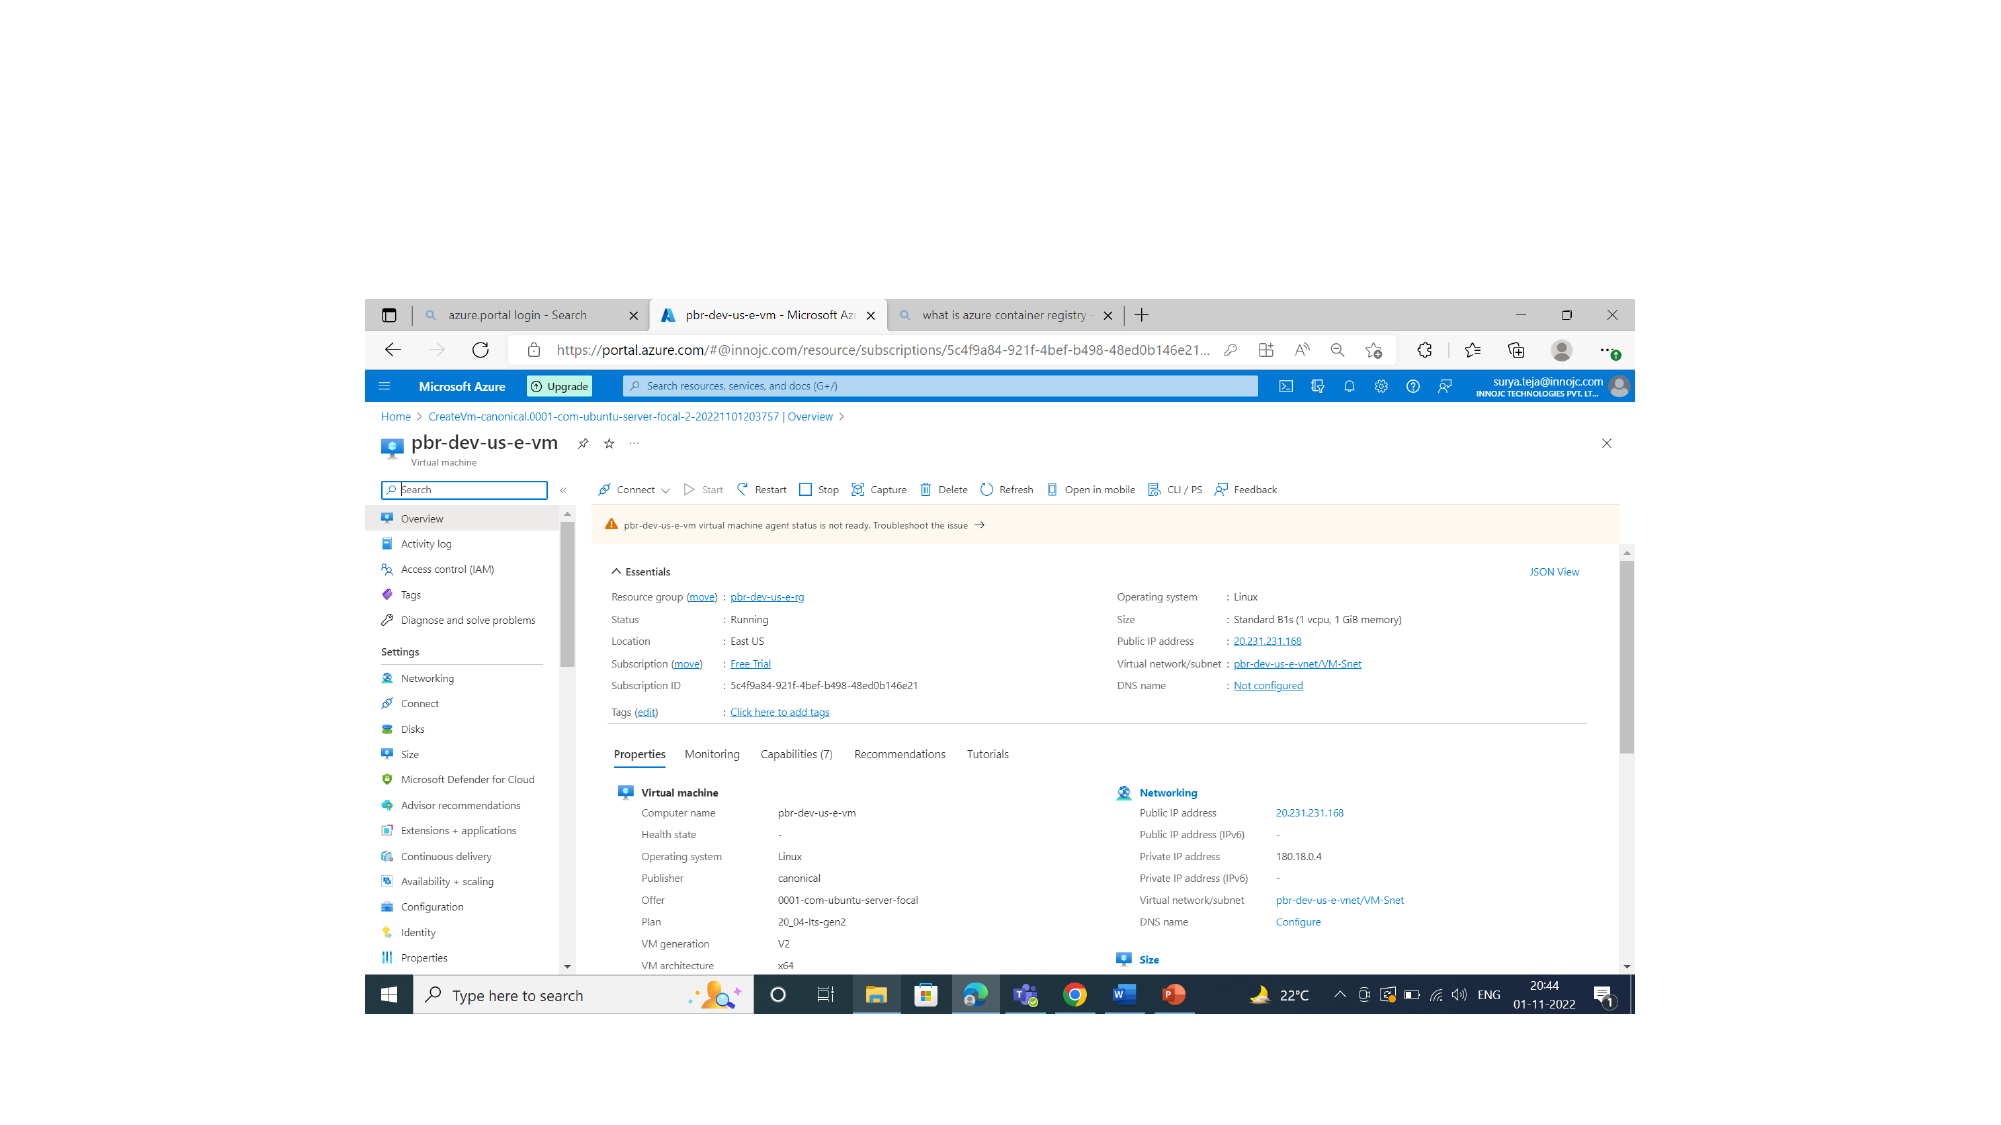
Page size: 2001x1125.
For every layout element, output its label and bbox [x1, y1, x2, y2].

list [365, 299, 1635, 1014]
